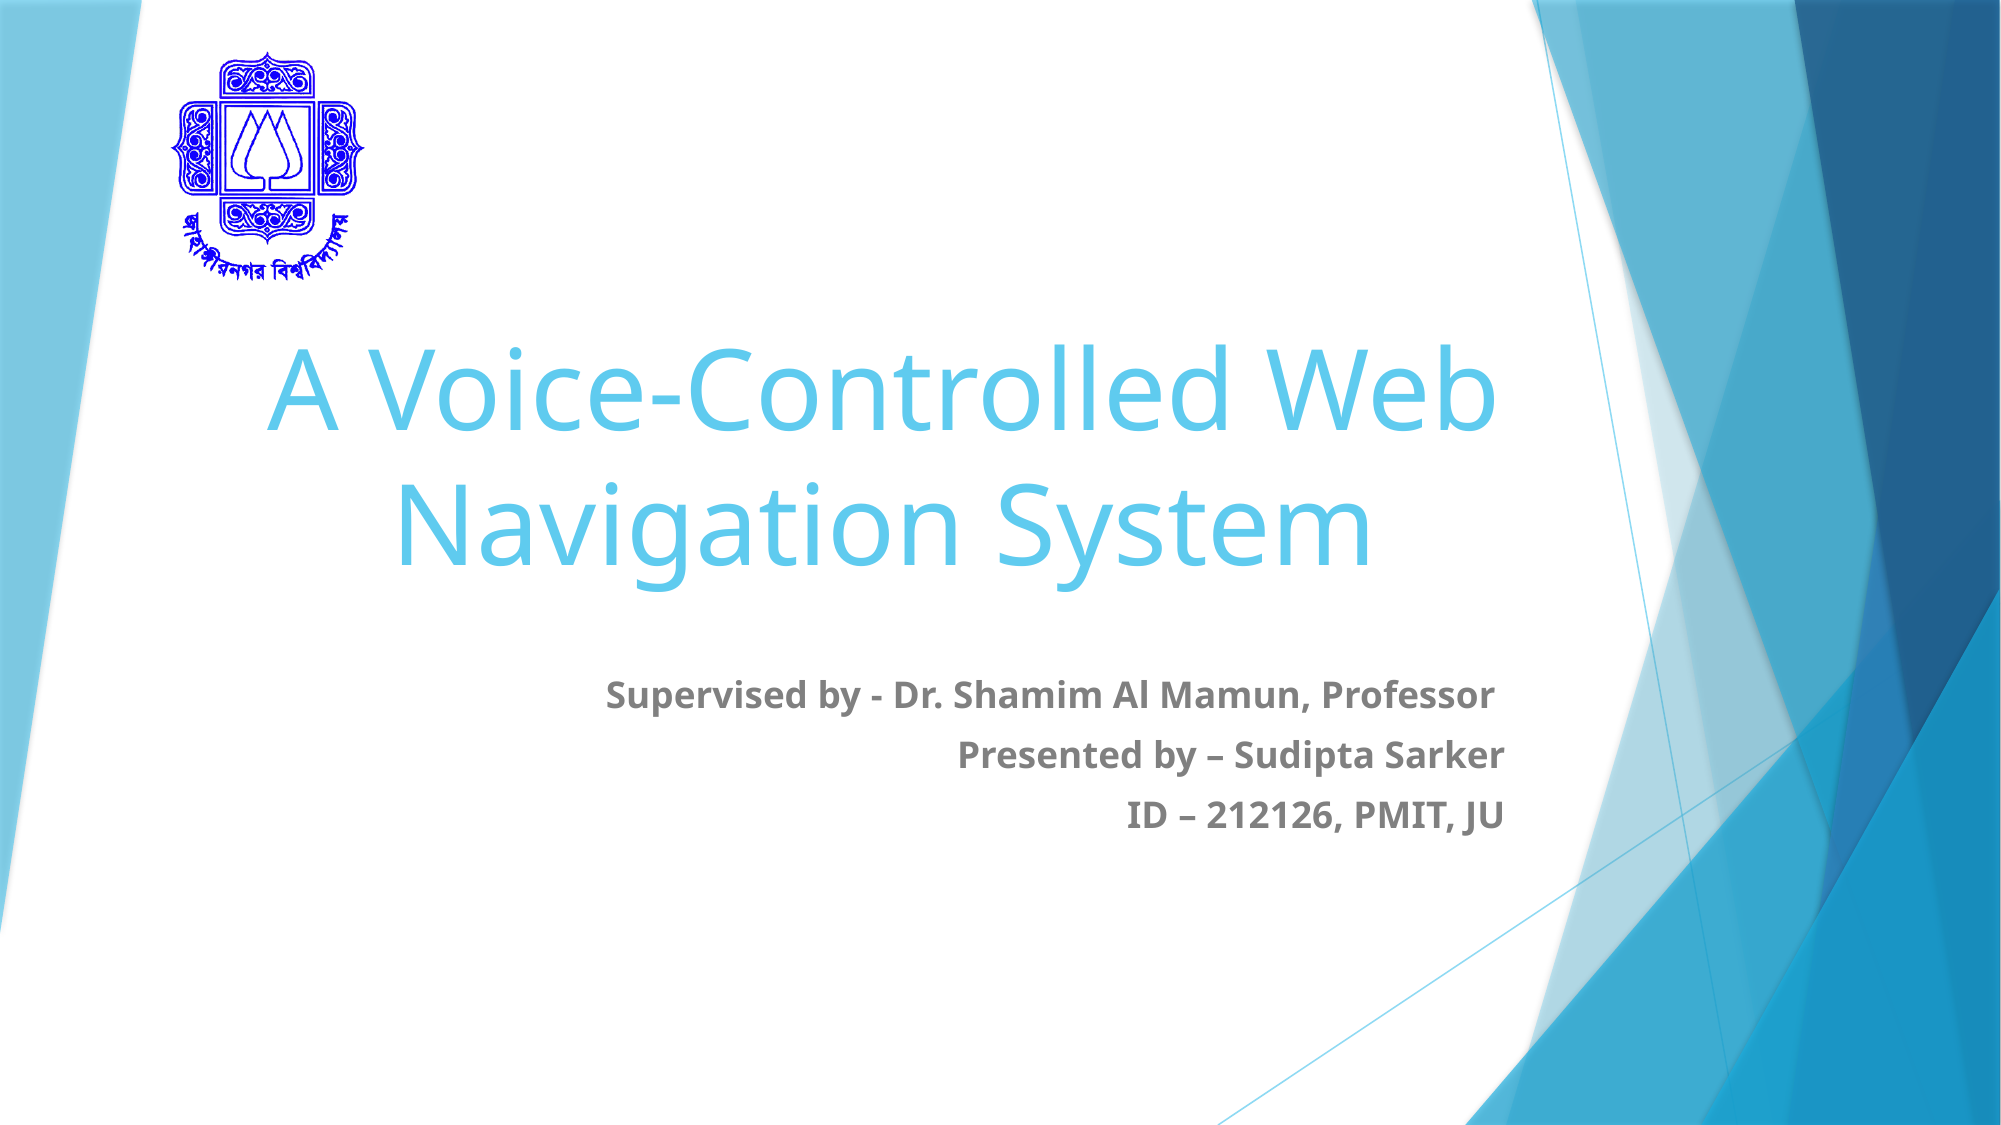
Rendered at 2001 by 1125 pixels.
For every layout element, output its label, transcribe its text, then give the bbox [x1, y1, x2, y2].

picture [169, 51, 366, 281]
subtitle Supervised by - Dr. Shamim Al Mamun, Professor Presented by – Sudipta Sarker ID – 212126, PMIT, JU [247, 664, 1522, 845]
title A Voice-Controlled Web Navigation System [247, 325, 1522, 596]
